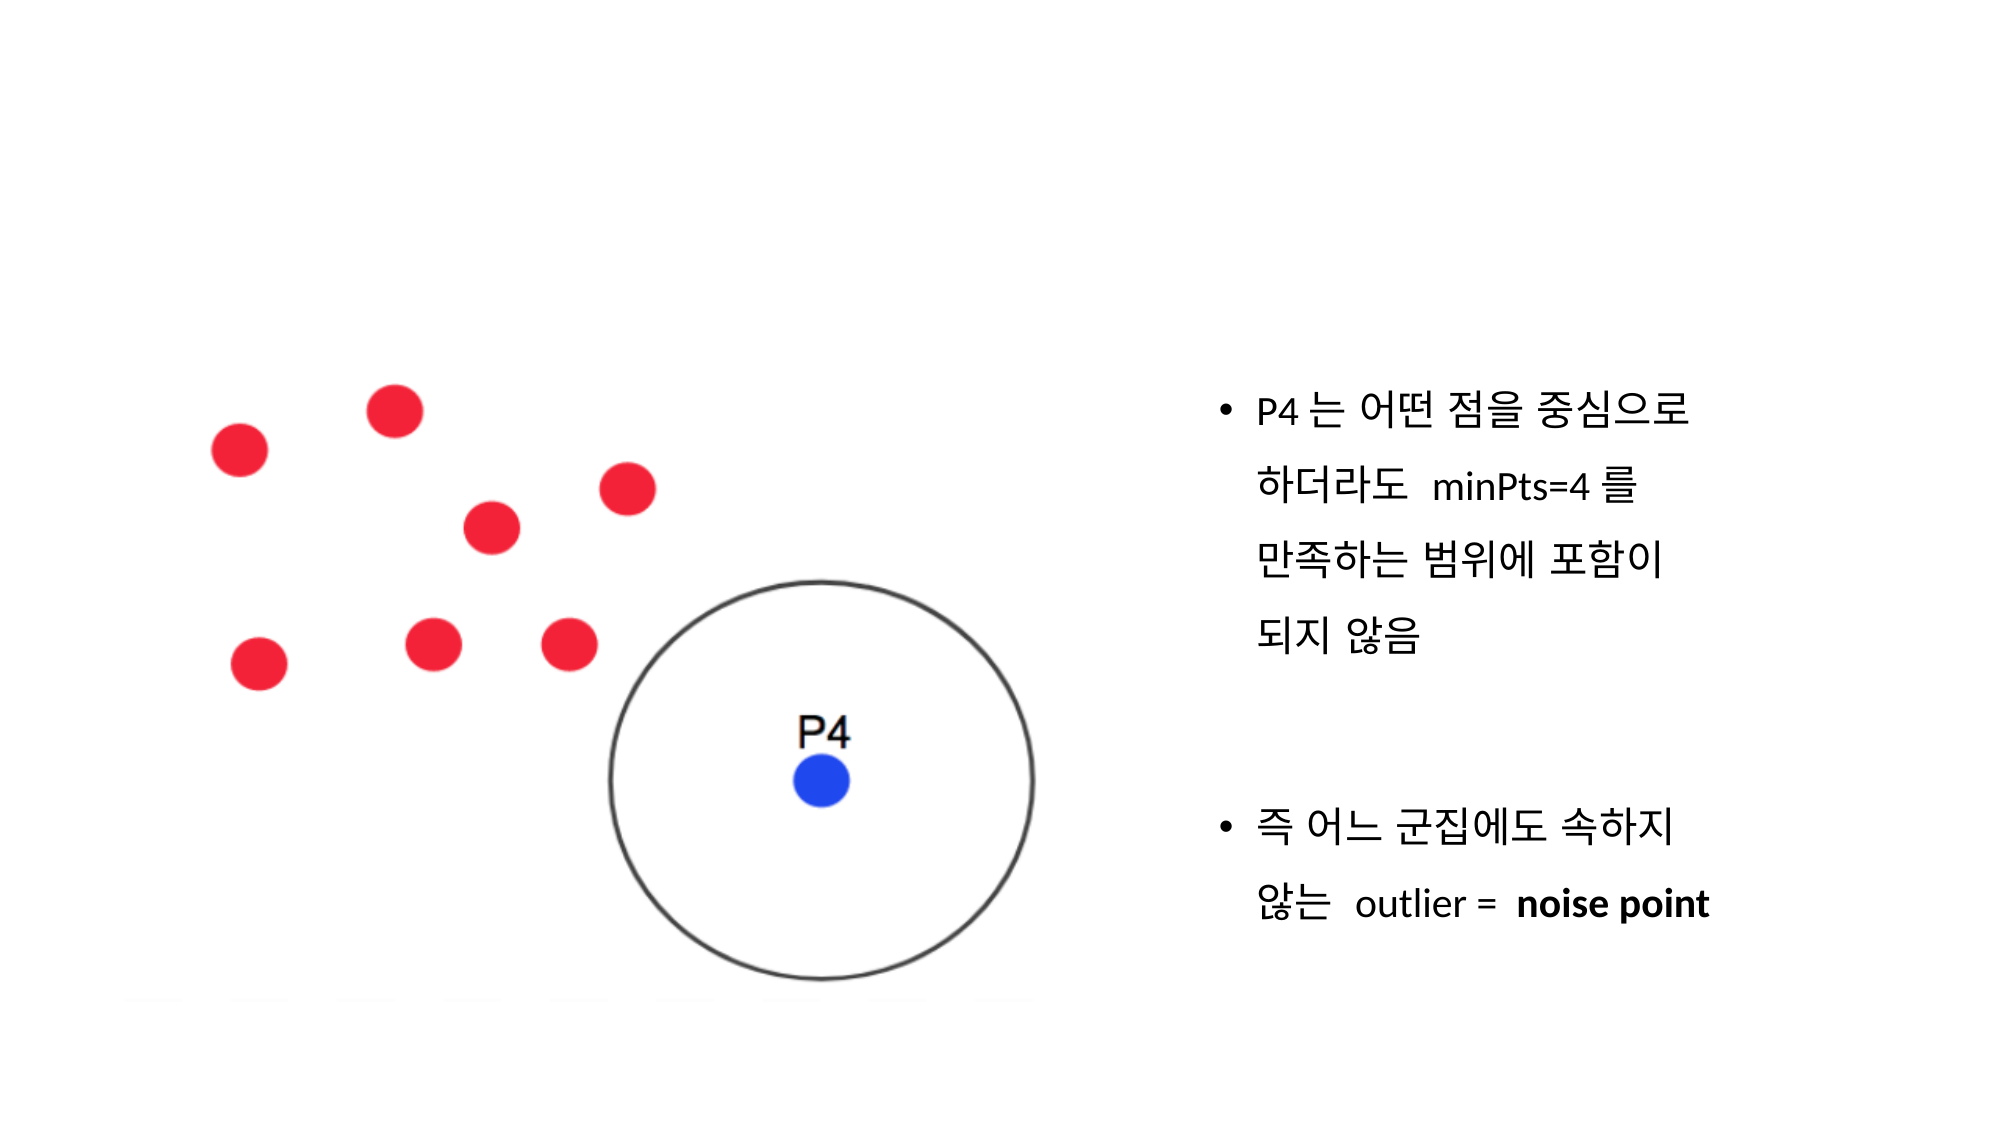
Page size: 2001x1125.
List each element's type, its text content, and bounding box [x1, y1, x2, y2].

list P4는 어떤 점을 중심으로 하더라도 minPts=4를 만족하는 범위에 포함이 되지 않음 즉 어느 군집에도 속하지 않는 outlier = noise point [1203, 351, 1750, 1066]
picture [69, 310, 1056, 1003]
